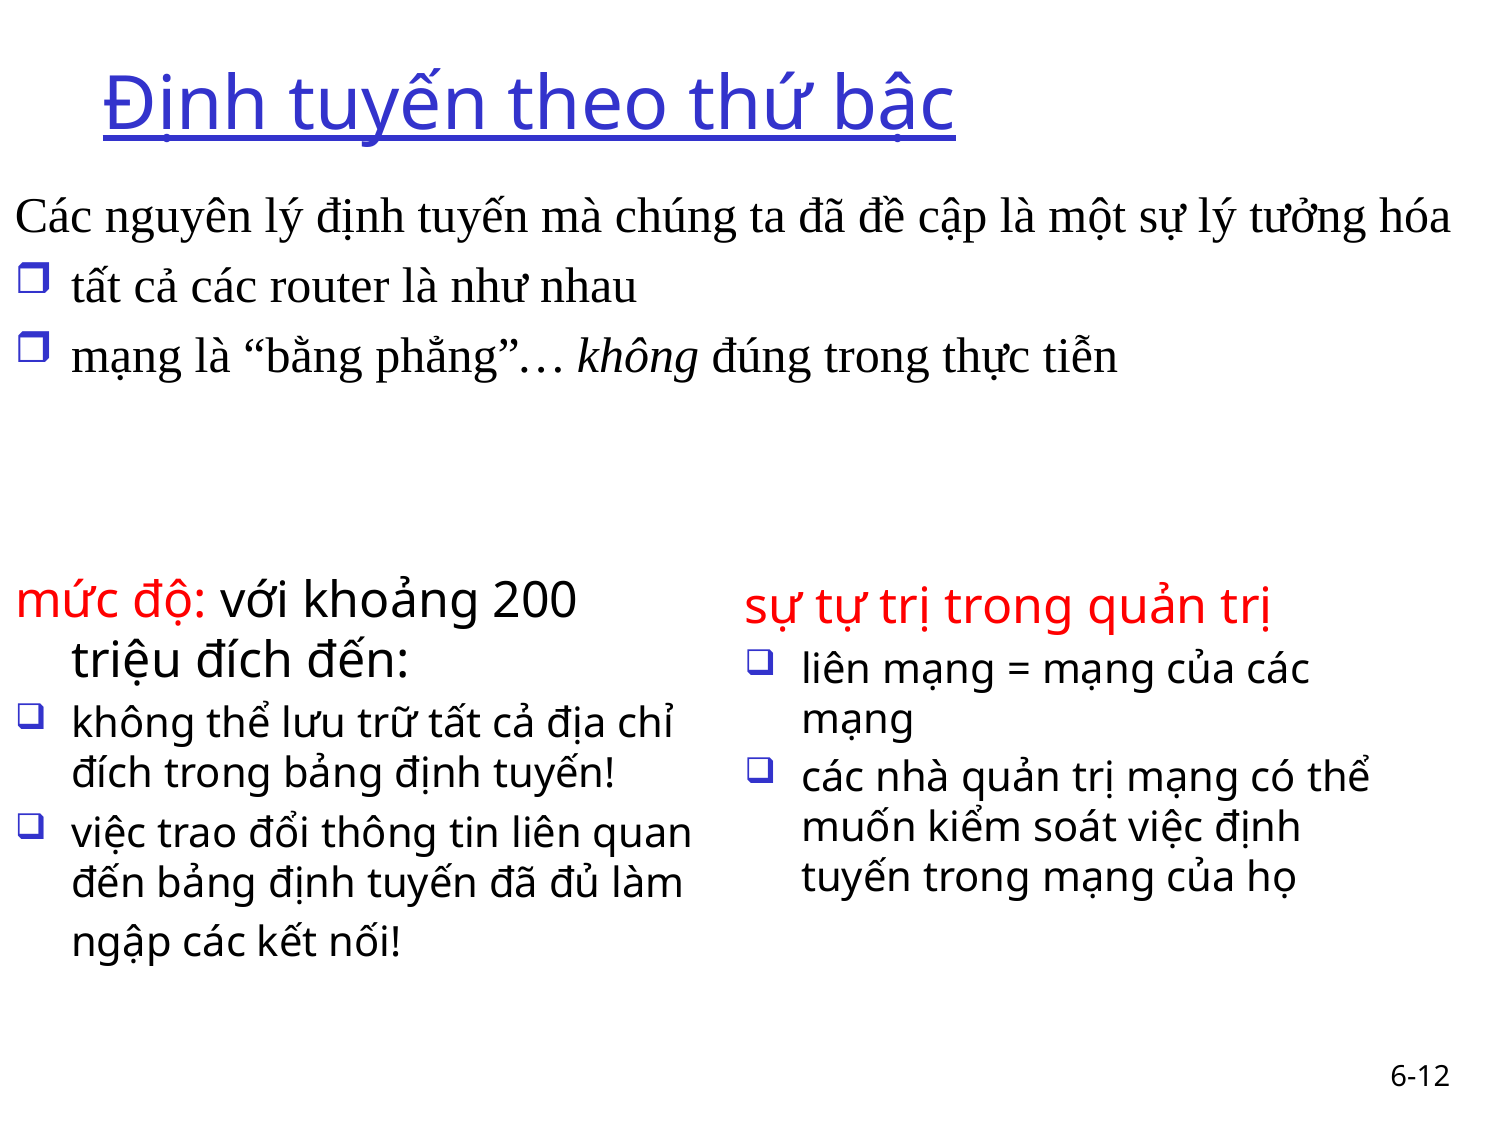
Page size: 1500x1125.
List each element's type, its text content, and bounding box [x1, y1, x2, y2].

slide_number 6-12 [1362, 1049, 1466, 1125]
title Định tuyến theo thứ bậc [87, 5, 1363, 175]
text_box Các nguyên lý định tuyến mà chúng ta đã đề cập là một sự lý tưởng hóa tất cả các router là như nhau mạng là “bằng phẳng”… không đúng trong thực tiễn [0, 175, 1500, 438]
list mức độ: với khoảng 200 triệu đích đến: không thể lưu trữ tất cả địa chỉ đích trong bảng định tuyến! việc trao đổi thông tin liên quan đến bảng định tuyến đã đủ làm ngập các kết nối! [0, 560, 714, 1068]
list sự tự trị trong quản trị liên mạng = mạng của các mạng các nhà quản trị mạng có thể muốn kiểm soát việc định tuyến trong mạng của họ [729, 565, 1389, 979]
